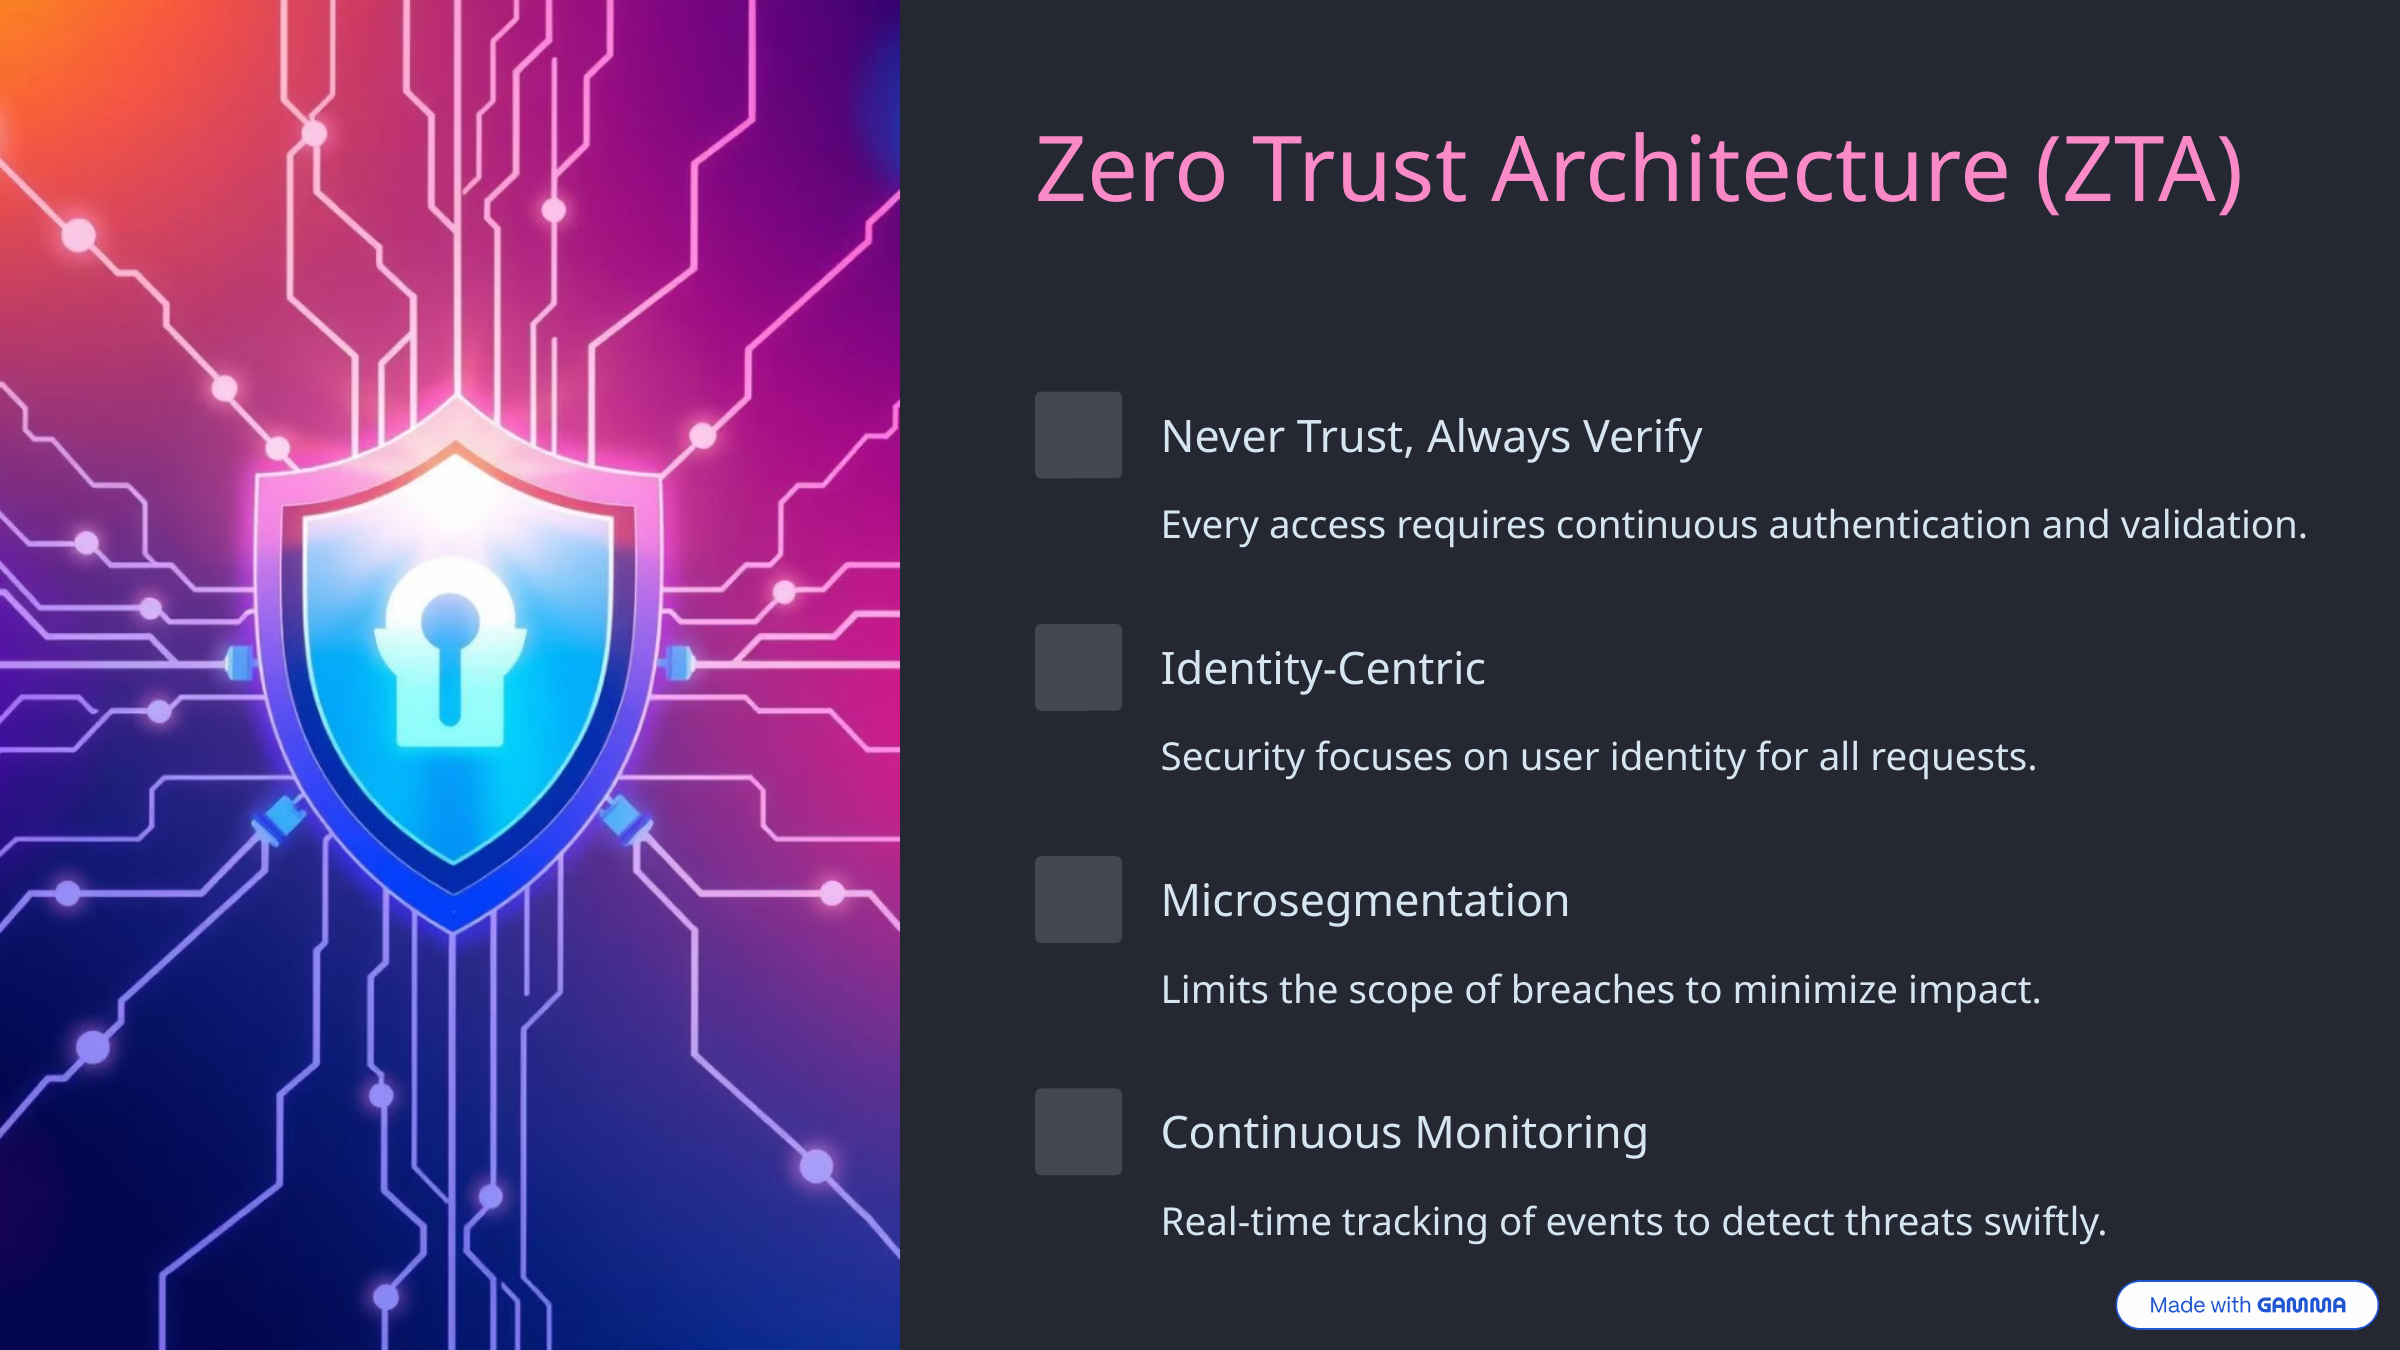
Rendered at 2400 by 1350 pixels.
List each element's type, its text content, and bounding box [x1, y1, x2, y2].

text_box Real-time tracking of events to detect threats swiftly. [1160, 1181, 2265, 1244]
text_box [1035, 856, 1123, 944]
text_box Microsegmentation [1160, 869, 1615, 927]
text_box Limits the scope of breaches to minimize impact. [1160, 949, 2265, 1012]
text_box [1035, 391, 1123, 479]
text_box Identity-Centric [1160, 637, 1615, 694]
text_box [1035, 623, 1123, 711]
picture [2106, 1271, 2389, 1339]
text_box [1035, 1088, 1123, 1176]
text_box Every access requires continuous authentication and validation. [1160, 484, 2265, 547]
text_box Security focuses on user identity for all requests. [1160, 717, 2265, 779]
picture [0, 0, 900, 1350]
text_box Never Trust, Always Verify [1160, 404, 1717, 462]
text_box Continuous Monitoring [1160, 1101, 1657, 1159]
text_box Zero Trust Architecture (ZTA) [1035, 106, 2265, 334]
